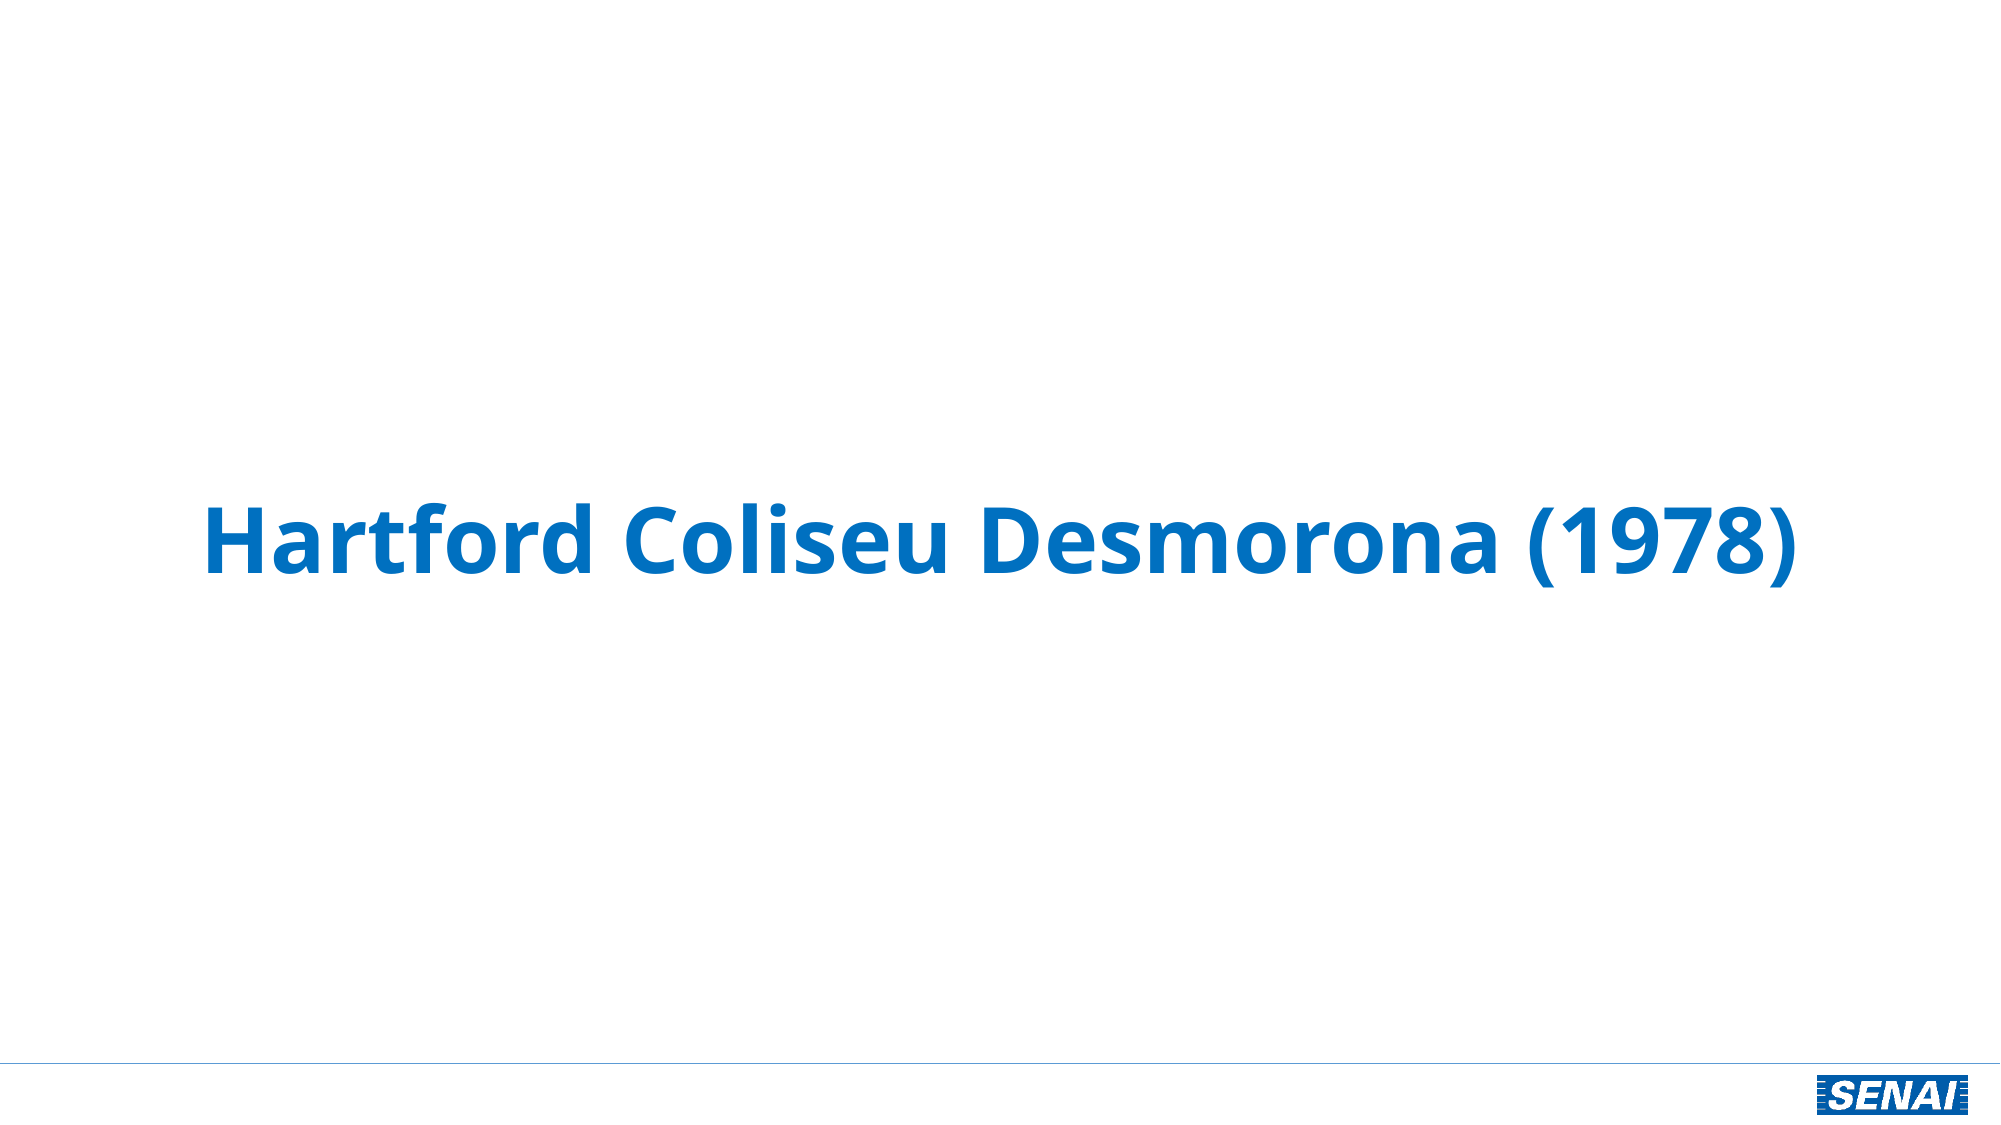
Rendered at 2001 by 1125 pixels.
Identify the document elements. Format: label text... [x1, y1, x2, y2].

title Hartford Coliseu Desmorona (1978) [68, 475, 1932, 612]
picture [1817, 1075, 1968, 1115]
